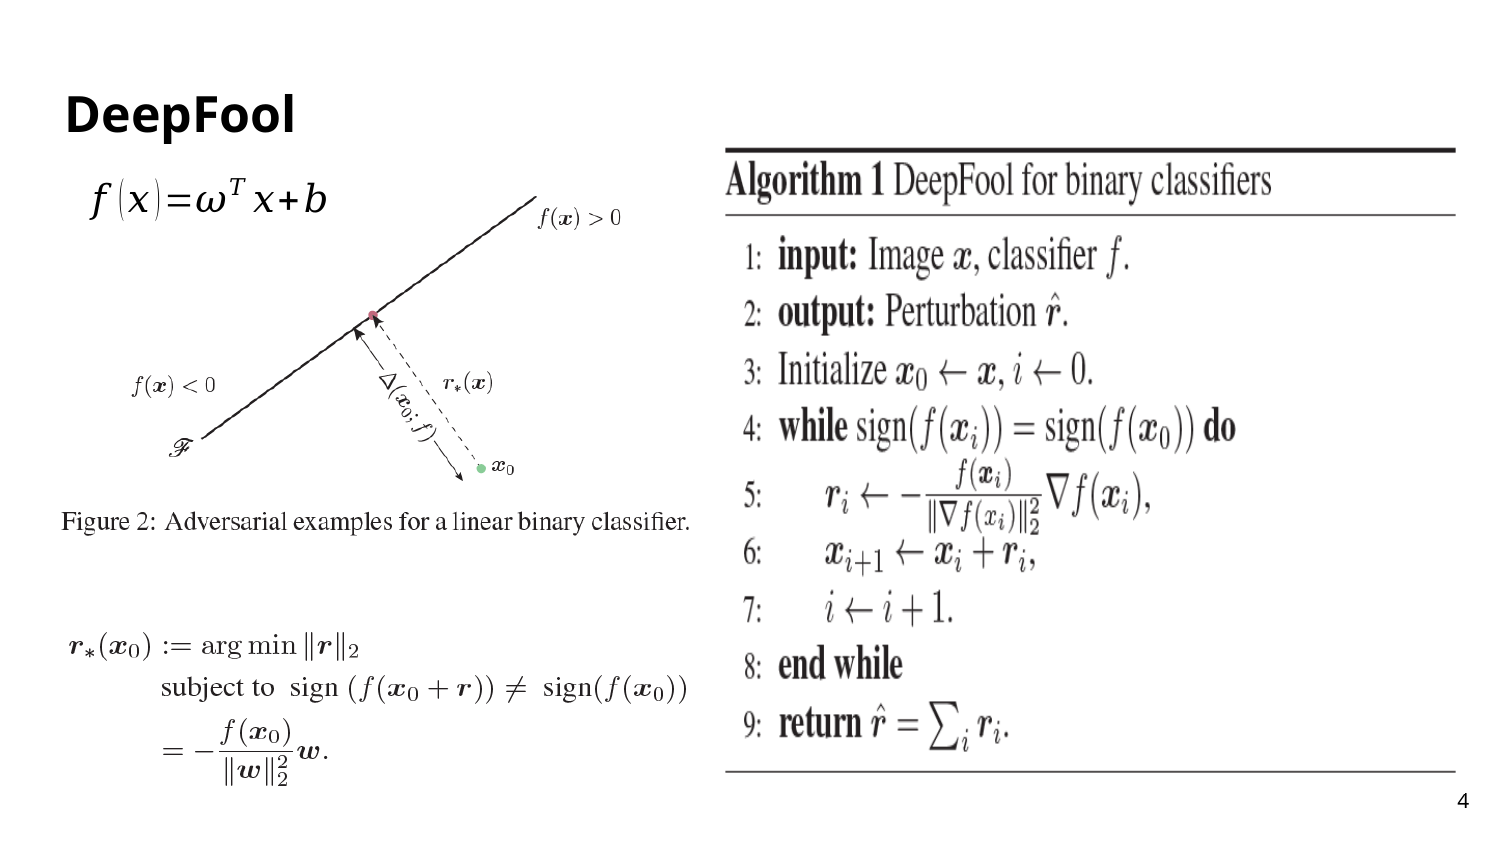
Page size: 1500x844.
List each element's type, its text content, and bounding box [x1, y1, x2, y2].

title DeepFool [49, 67, 1448, 173]
slide_number 4 [1394, 769, 1484, 834]
picture [51, 132, 1465, 794]
picture [51, 187, 697, 543]
